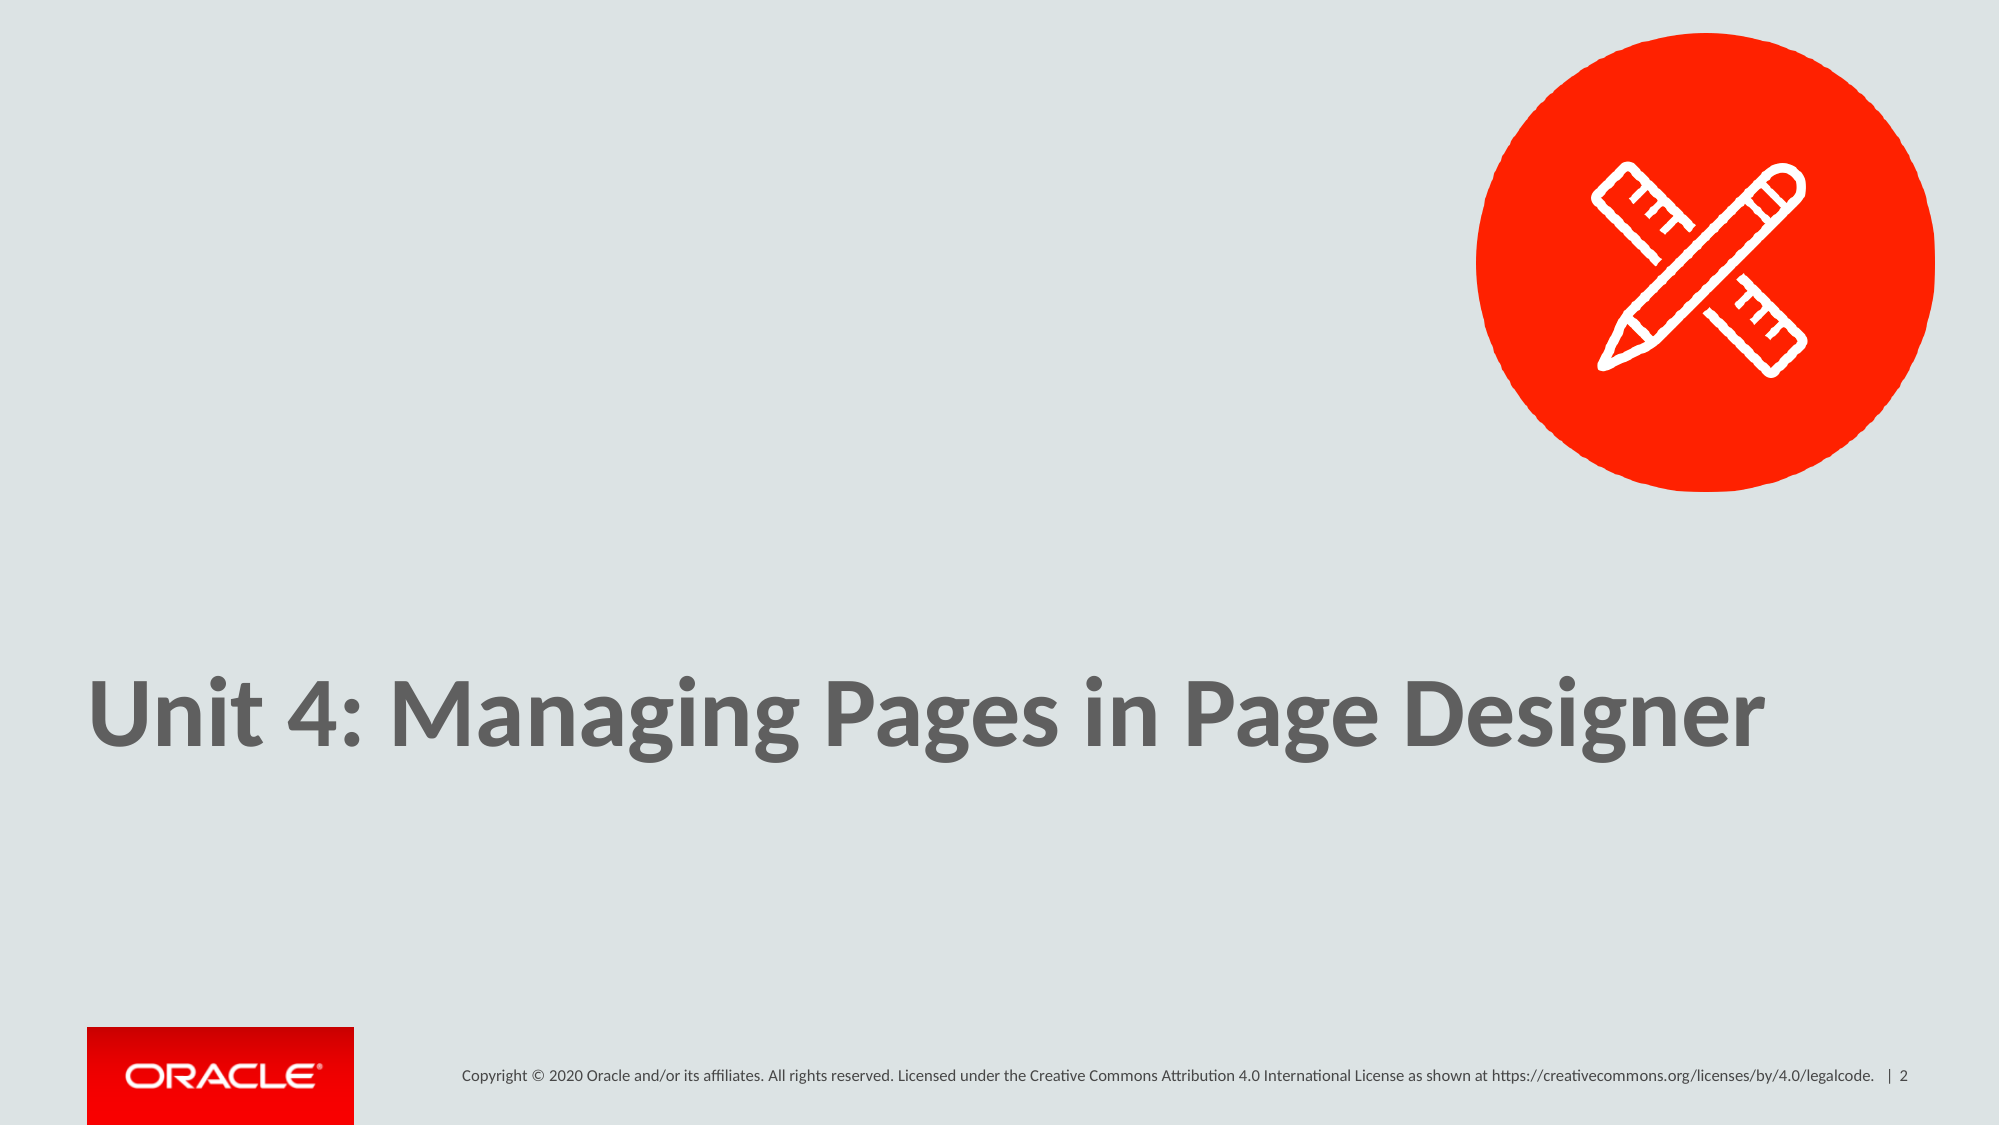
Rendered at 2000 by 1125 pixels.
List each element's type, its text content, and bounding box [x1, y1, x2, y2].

title Unit 4: Managing Pages in Page Designer [87, 524, 1913, 766]
picture [1476, 33, 1935, 493]
picture [87, 1027, 354, 1125]
